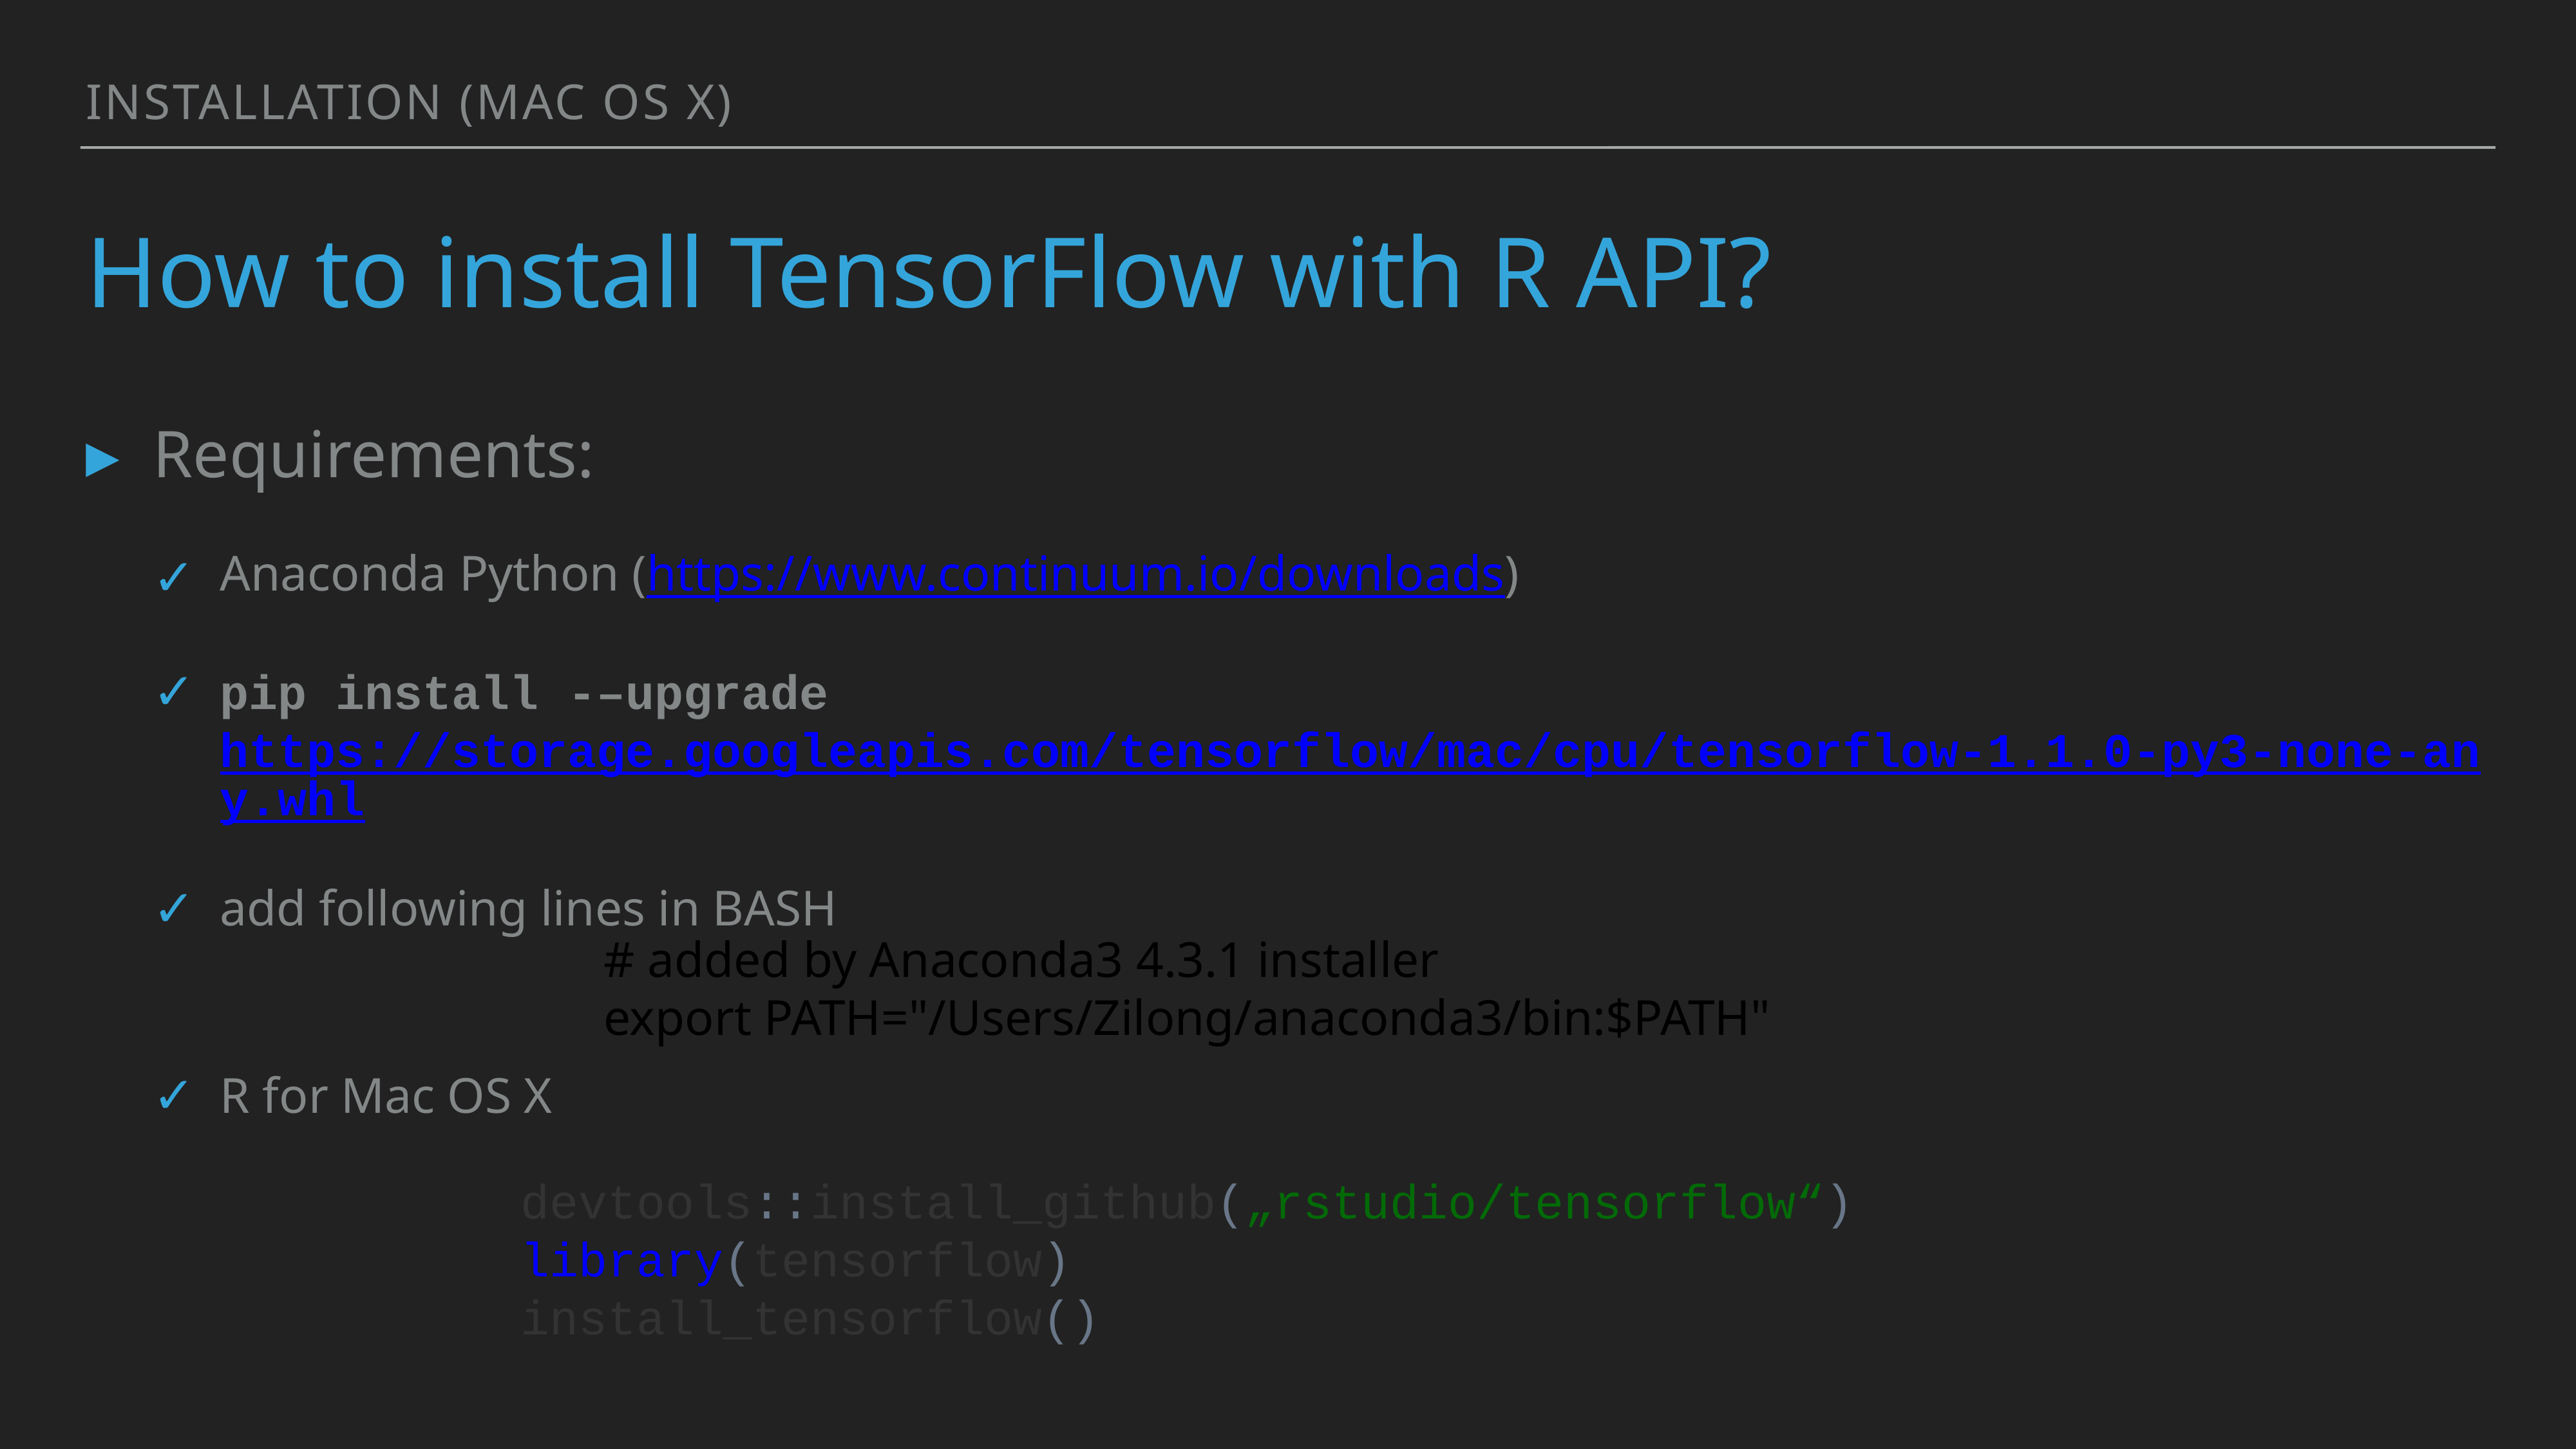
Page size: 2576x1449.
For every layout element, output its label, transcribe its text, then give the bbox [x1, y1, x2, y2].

list Requirements: Anaconda Python (https://www.continuum.io/downloads) pip install -–upgrade https://storage.googleapis.com/tensorflow/mac/cpu/tensorflow-1.1.0-py3-none-any.whl add following lines in BASH R for Mac OS X [80, 407, 2496, 1316]
title How to install TensorFlow with R API? [80, 227, 2496, 336]
text_box # added by Anaconda3 4.3.1 installer export PATH="/Users/Zilong/anaconda3/bin:$PATH" [598, 923, 1777, 1050]
text_box devtools::install_github(„rstudio/tensorflow“) library(tensorflow) install_tensorflow() [515, 1164, 1860, 1350]
list Installation (Mac OS X) [80, 66, 2295, 135]
